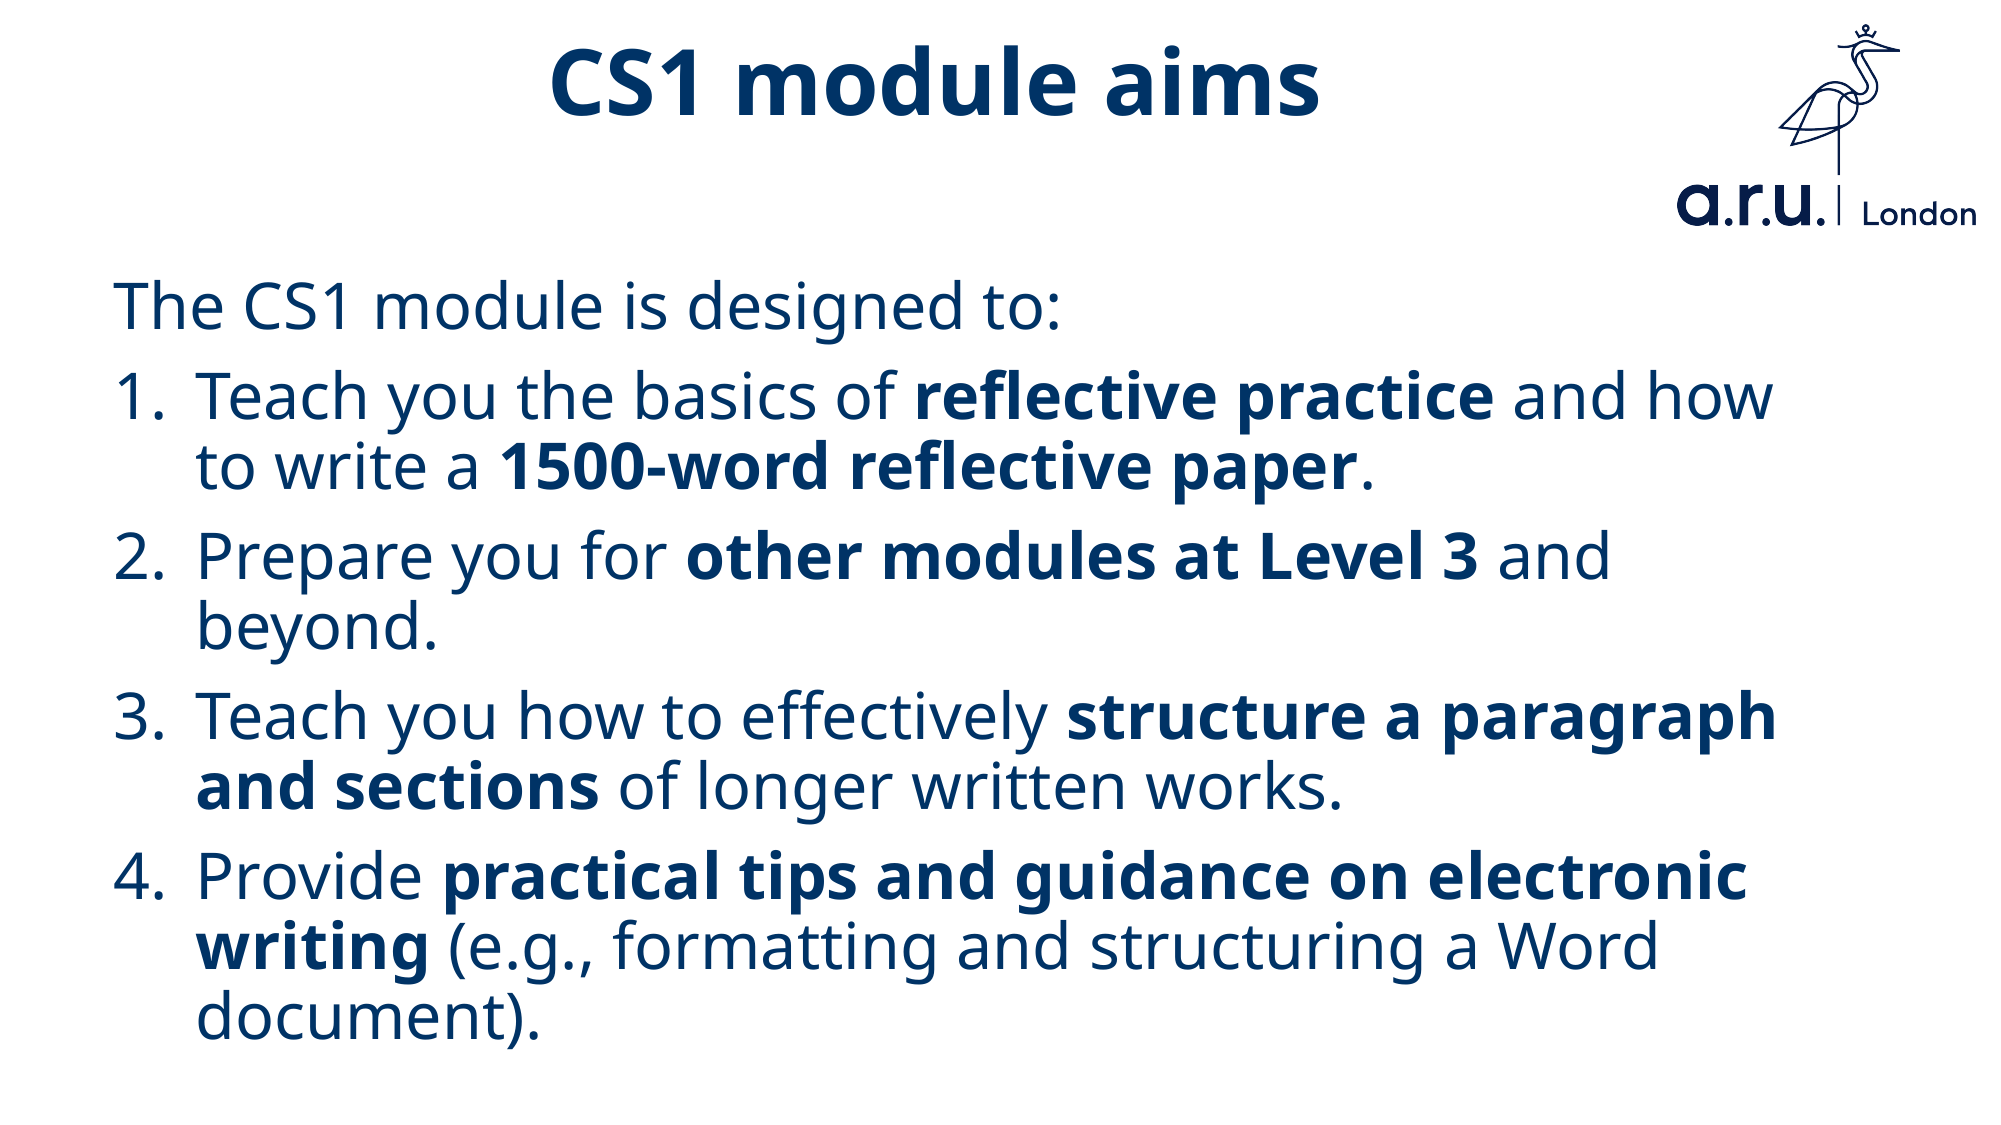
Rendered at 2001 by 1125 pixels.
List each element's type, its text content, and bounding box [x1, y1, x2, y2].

title CS1 module aims [72, 0, 1798, 172]
list The CS1 module is designed to: Teach you the basics of reflective practice and how to write a 1500-word reflective paper. Prepare you for other modules at Level 3 and beyond. Teach you how to effectively structure a paragraph and sections of longer written works. Provide practical tips and guidance on electronic writing (e.g., formatting and structuring a Word document). [98, 266, 1860, 1066]
picture [1677, 24, 1976, 226]
